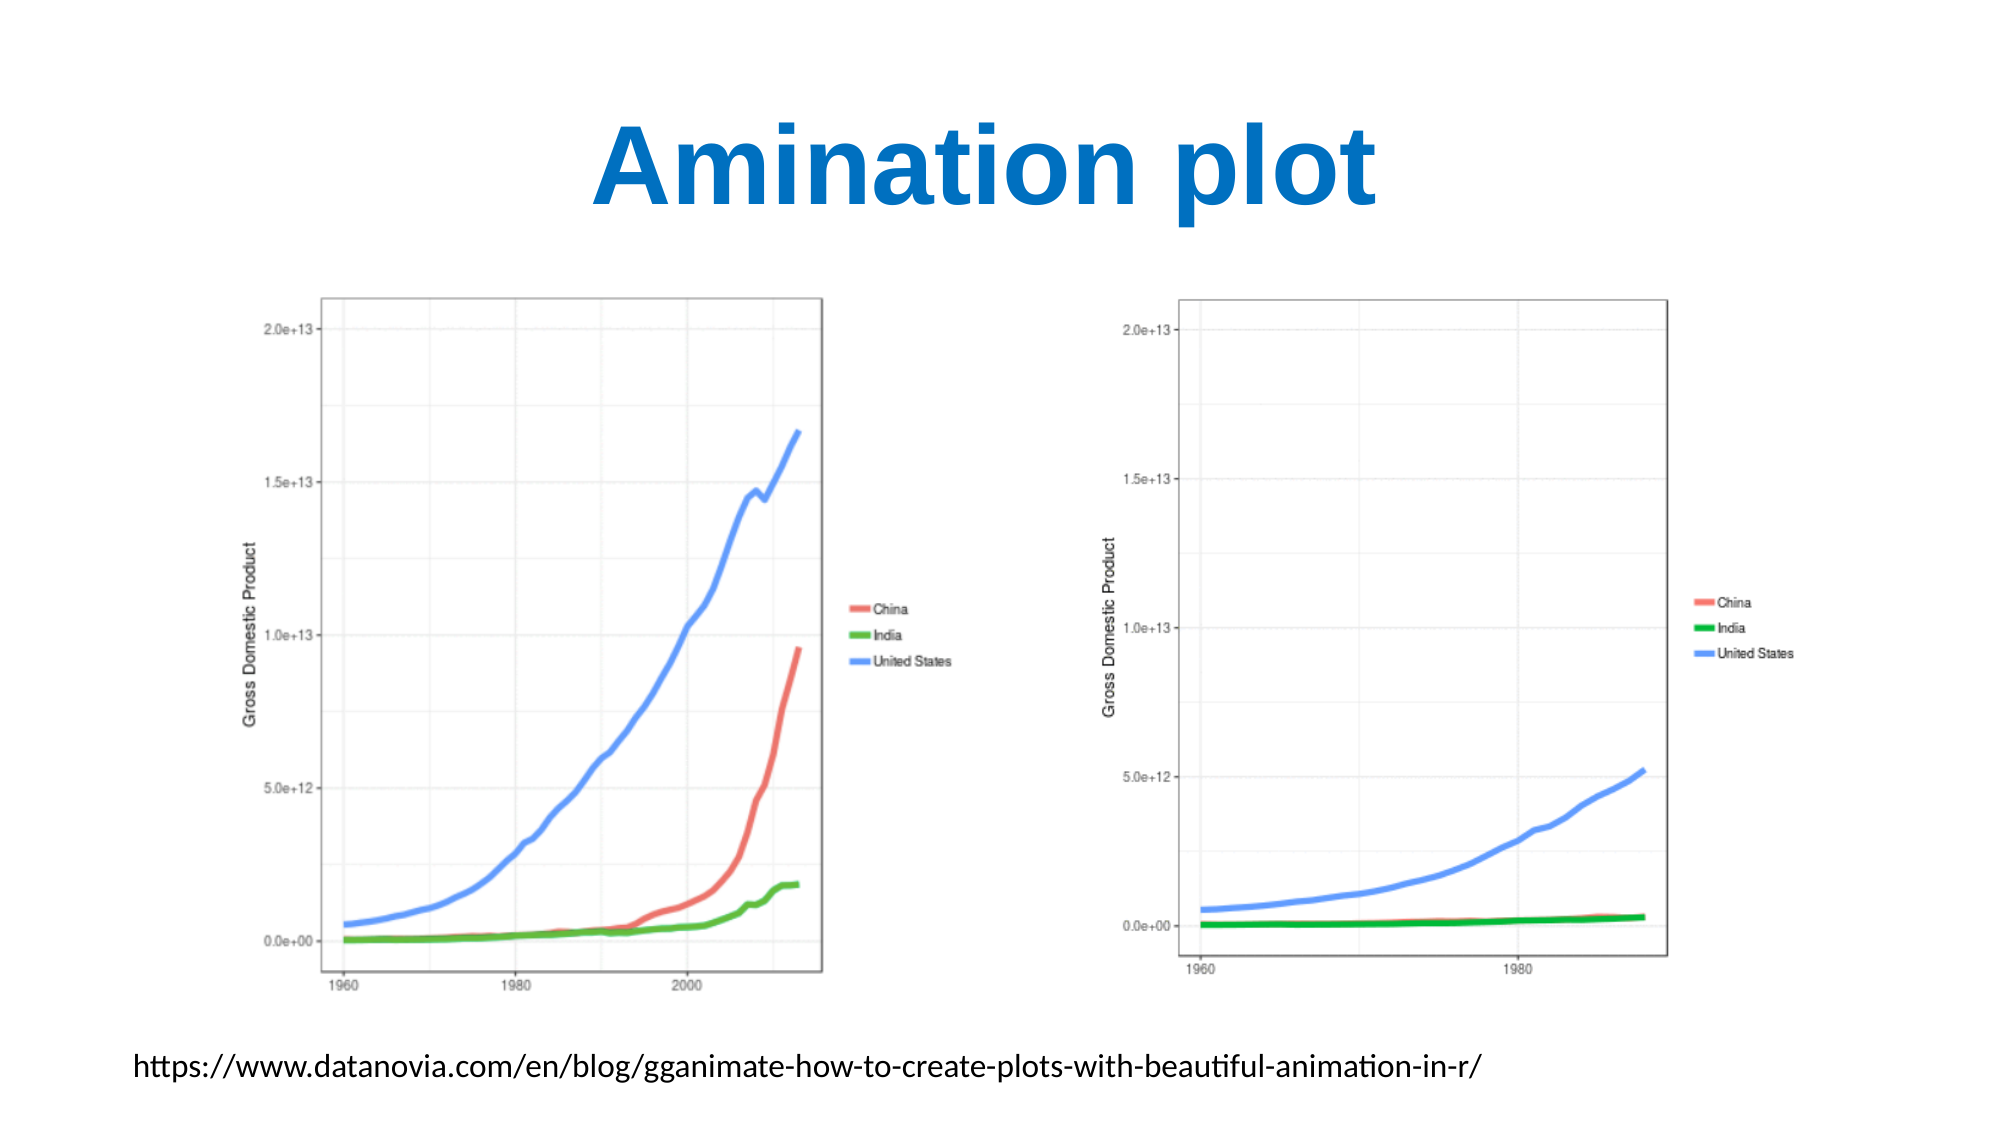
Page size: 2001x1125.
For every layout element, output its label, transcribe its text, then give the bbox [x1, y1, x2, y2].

picture [234, 284, 957, 1007]
title Amination plot [137, 59, 1863, 278]
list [1095, 292, 1810, 1007]
text_box https://www.datanovia.com/en/blog/gganimate-how-to-create-plots-with-beautiful-animation-in-r/ [118, 1036, 1824, 1092]
